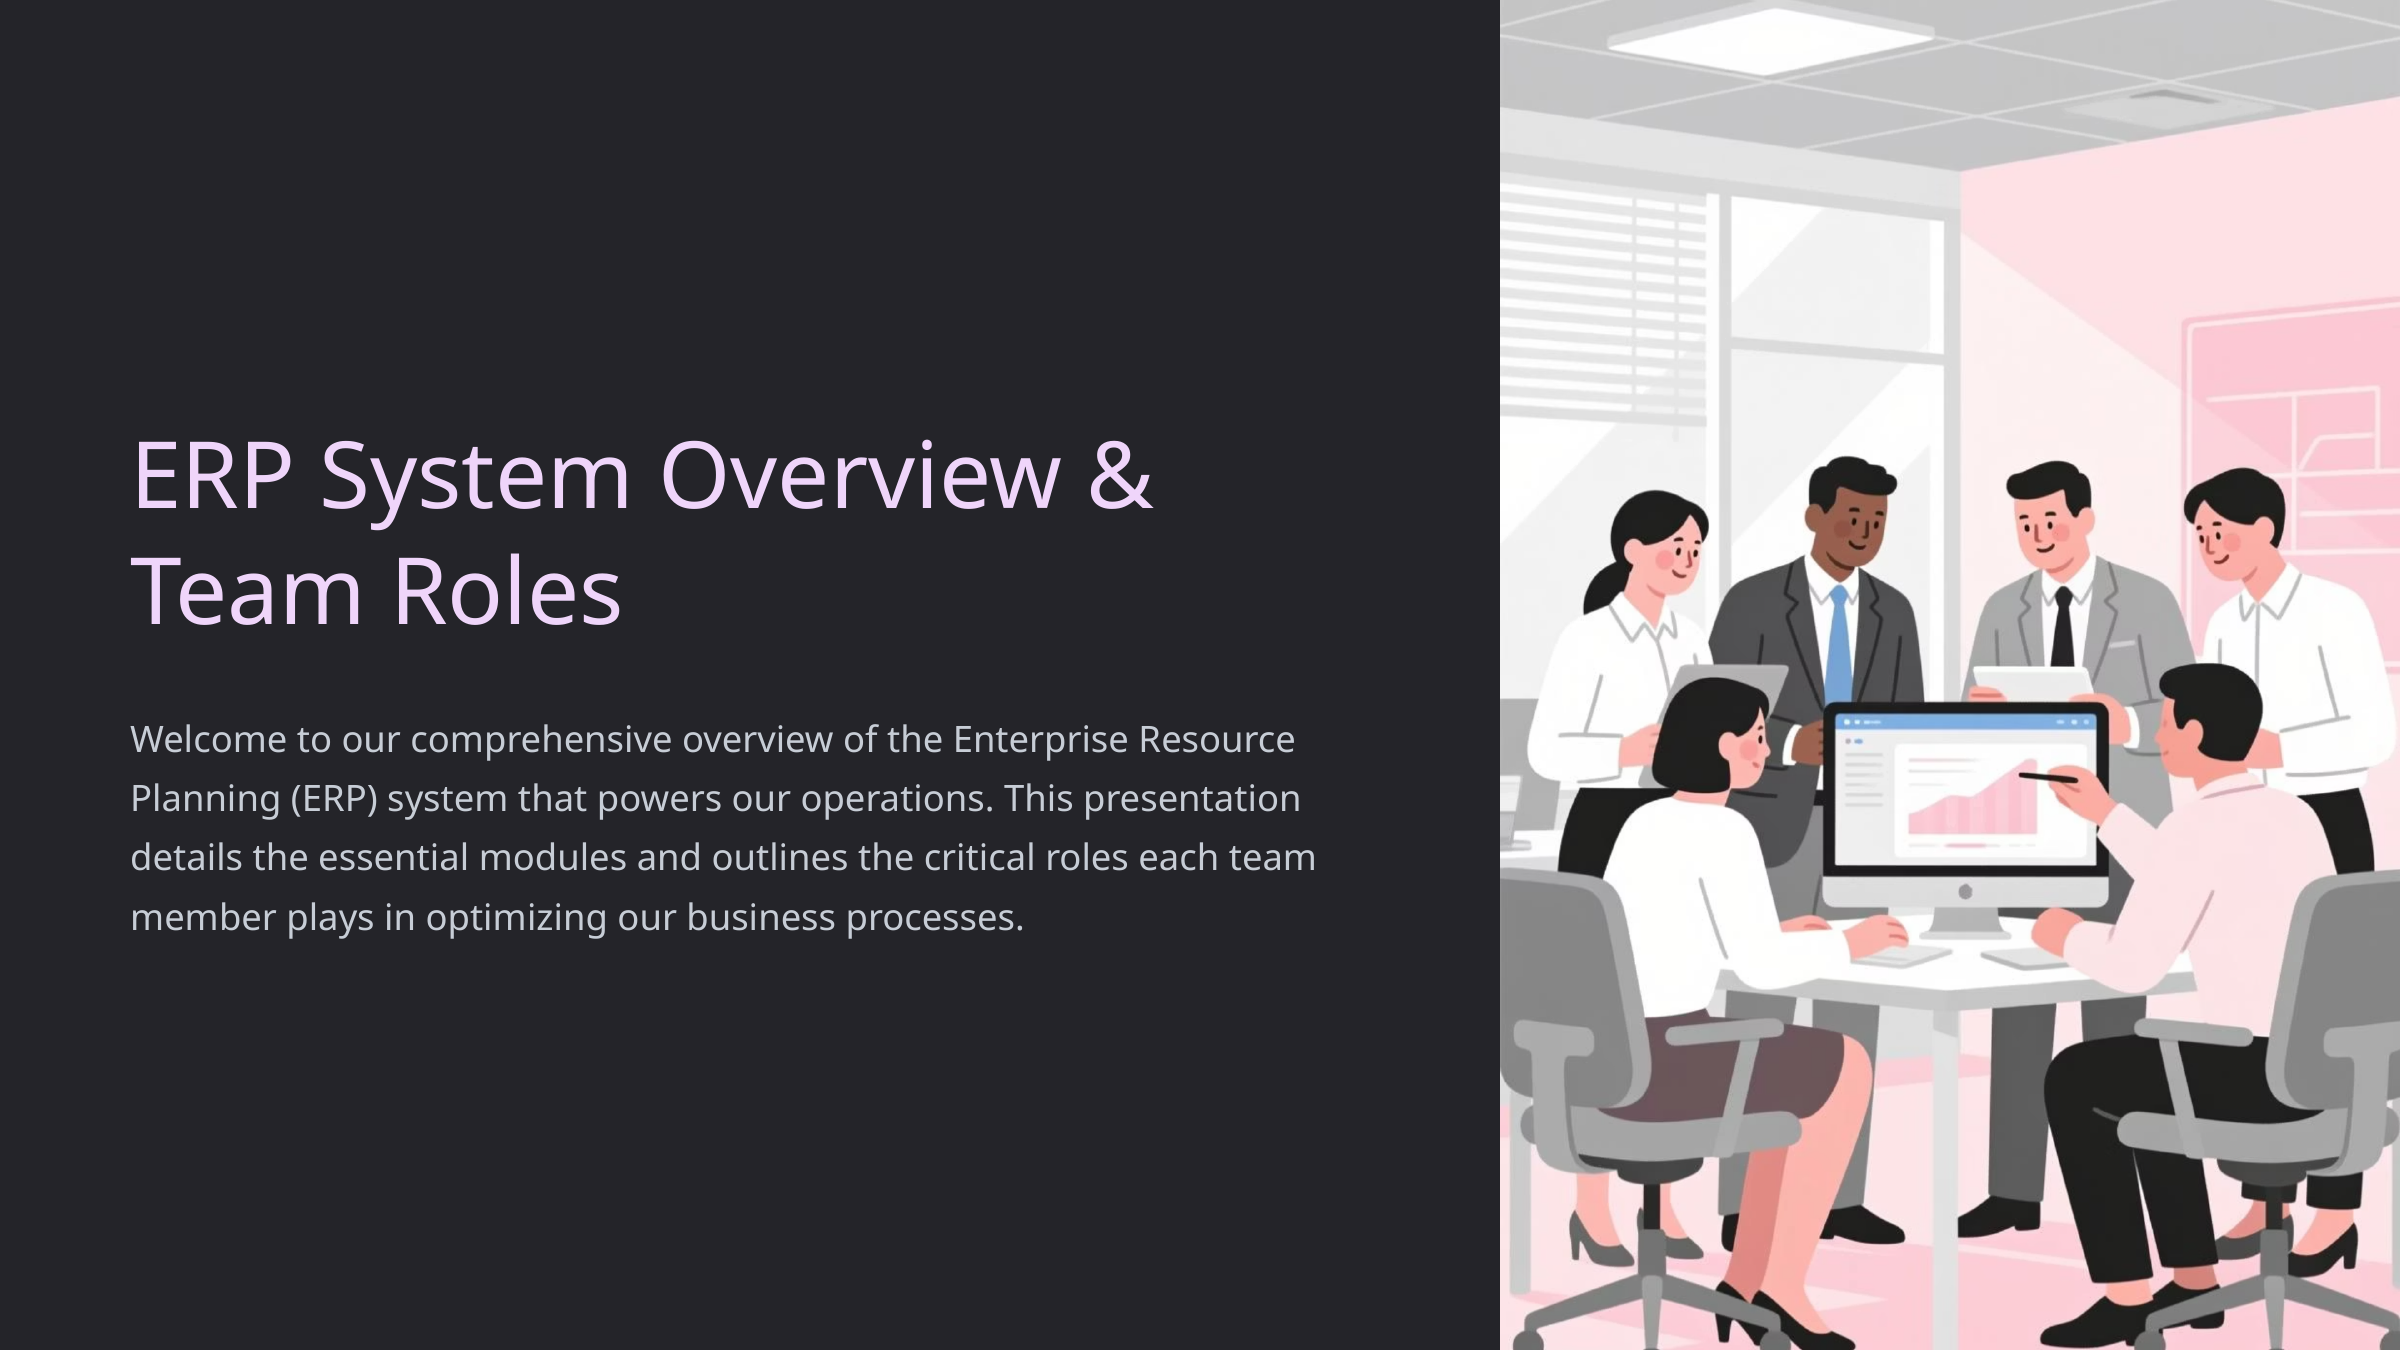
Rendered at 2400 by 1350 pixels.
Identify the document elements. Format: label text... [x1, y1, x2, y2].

text_box Welcome to our comprehensive overview of the Enterprise Resource Planning (ERP) system that powers our operations. This presentation details the essential modules and outlines the critical roles each team member plays in optimizing our business processes. [130, 700, 1370, 939]
picture [1499, 0, 2400, 1350]
text_box ERP System Overview & Team Roles [130, 411, 1370, 645]
